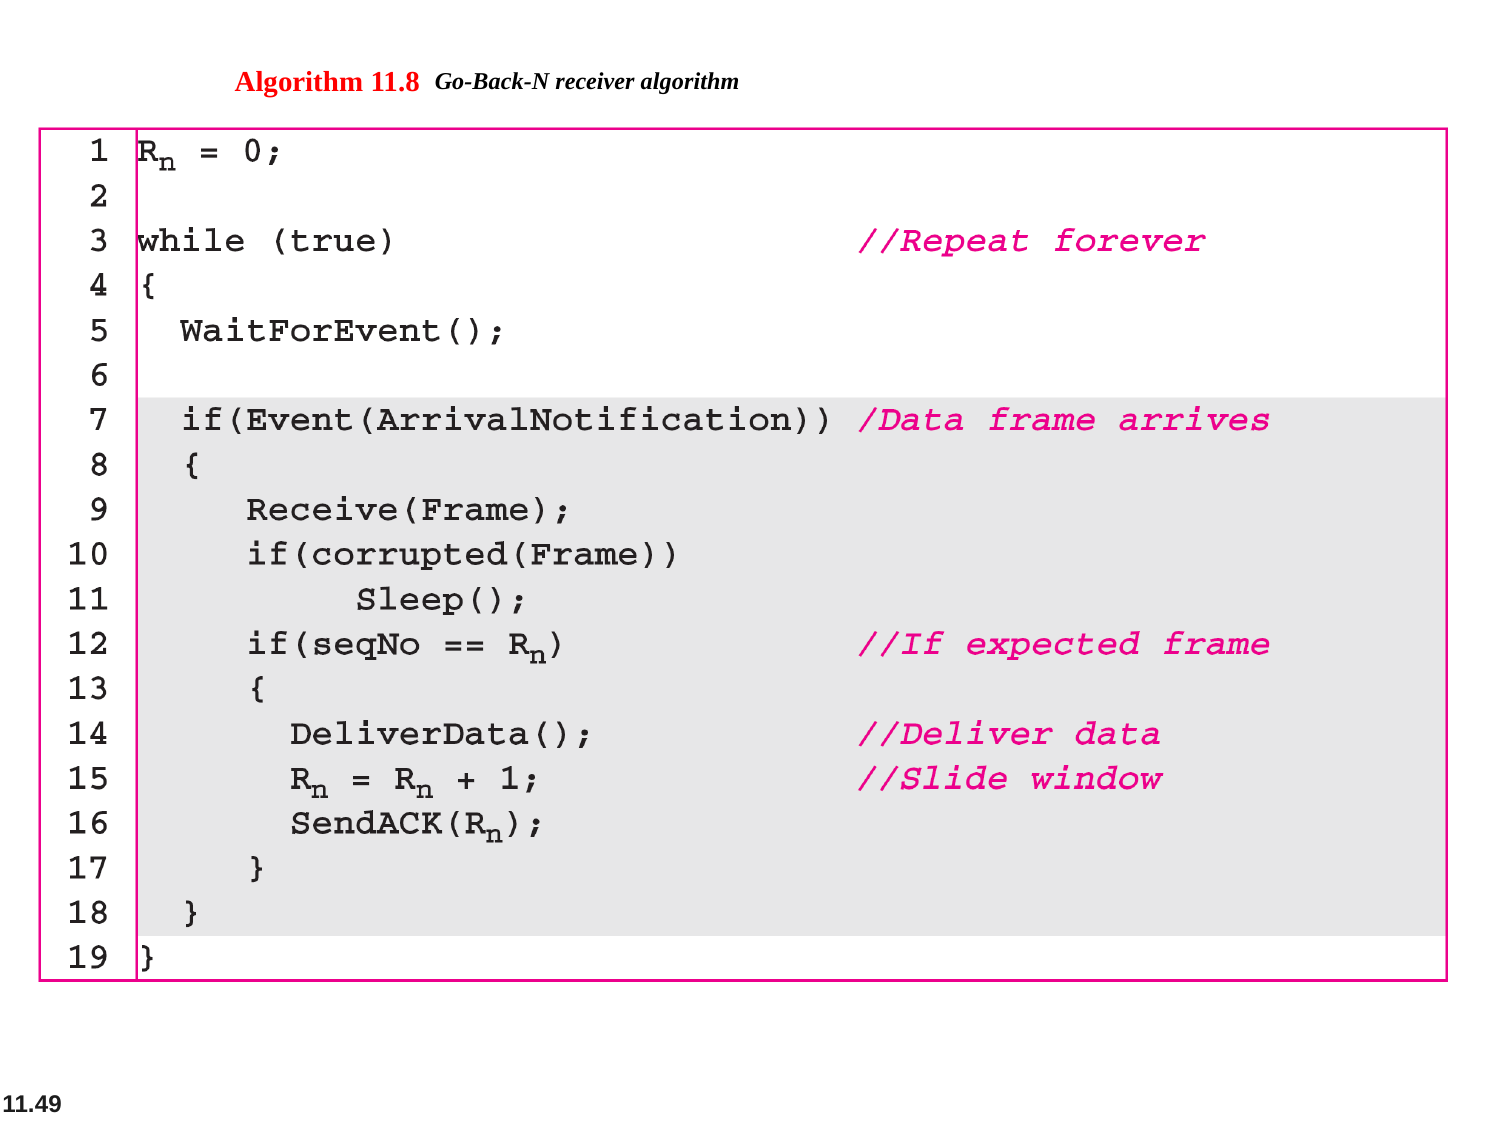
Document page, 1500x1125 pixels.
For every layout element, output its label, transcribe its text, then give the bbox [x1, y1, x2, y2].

text_box Algorithm 11.8 Go-Back-N receiver algorithm [219, 24, 755, 105]
picture [0, 112, 1494, 1019]
slide_number 11.49 [0, 1050, 300, 1125]
